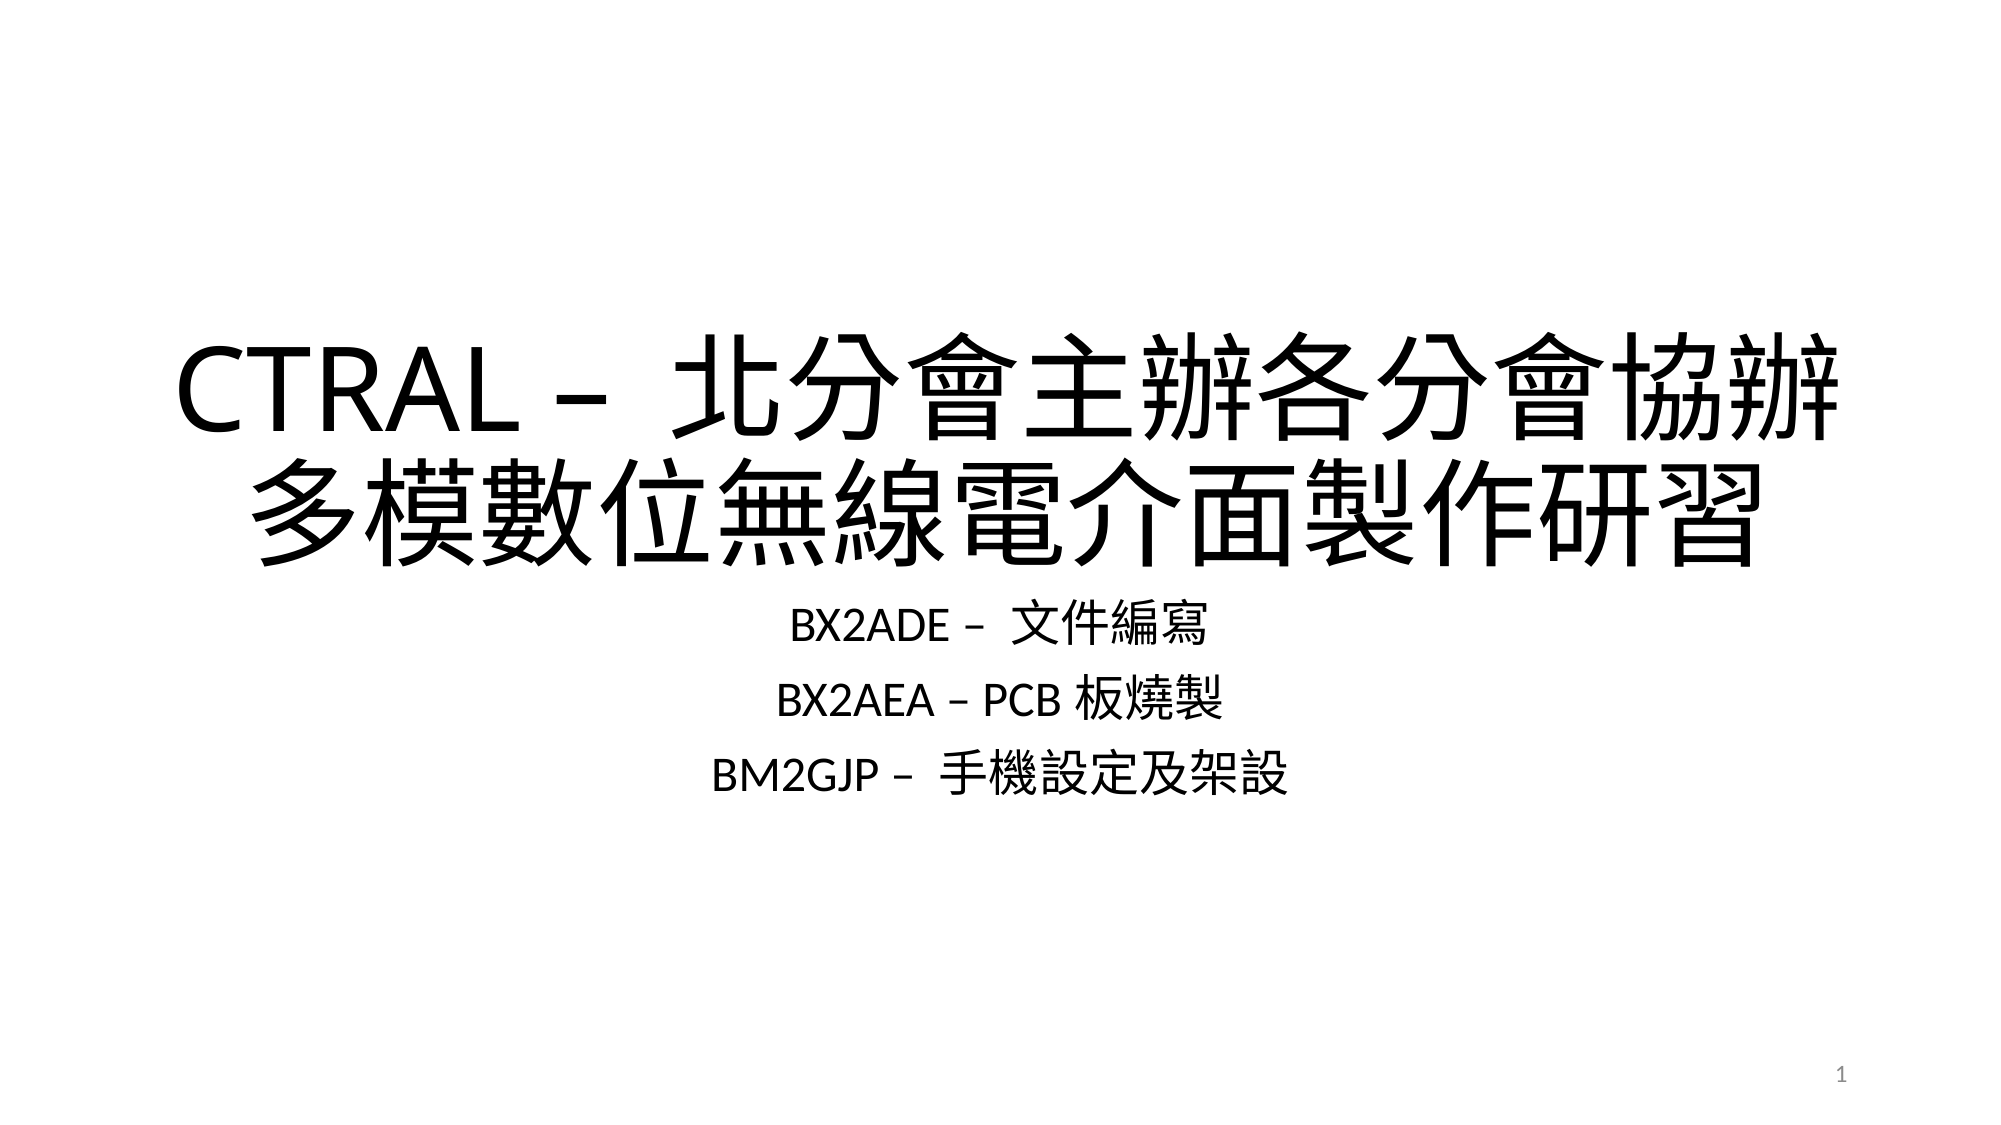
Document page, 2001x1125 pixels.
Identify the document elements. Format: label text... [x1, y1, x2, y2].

slide_number 1 [1412, 1042, 1863, 1103]
subtitle BX2ADE – 文件編寫 BX2AEA – PCB板燒製 BM2GJP – 手機設定及架設 [249, 590, 1750, 863]
title CTRAL – 北分會主辦各分會協辦 多模數位無線電介面製作研習 [153, 199, 1863, 591]
